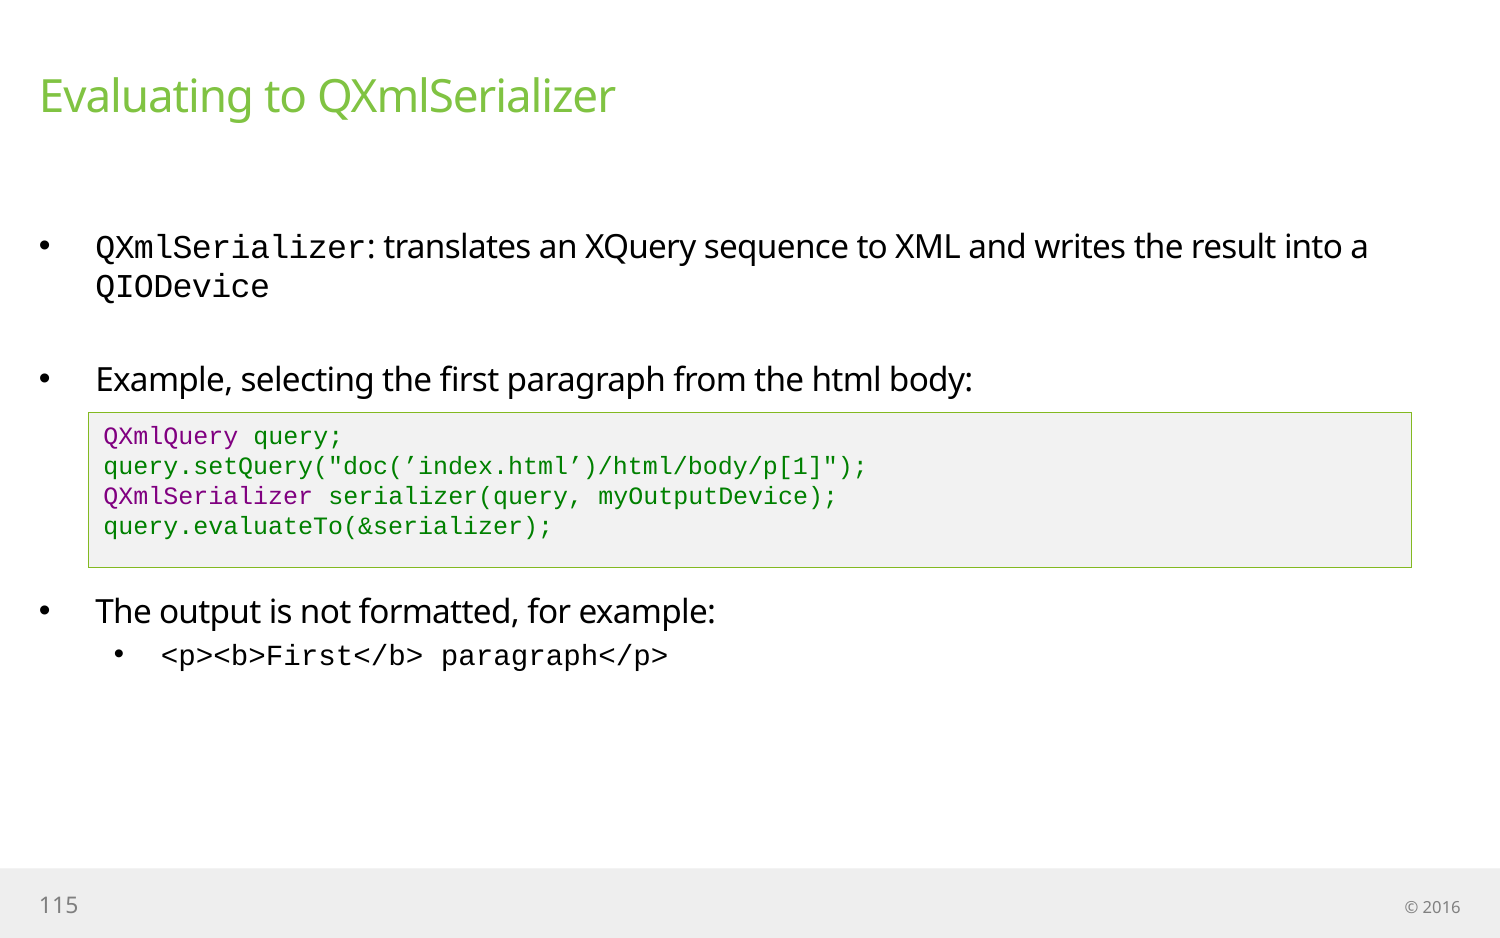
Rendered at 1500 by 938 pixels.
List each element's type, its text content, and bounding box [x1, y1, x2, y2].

slide_number 115 [39, 892, 410, 921]
text_box QXmlQuery query; query.setQuery("doc(’index.html’)/html/body/p[1]"); QXmlSerializer serializer(query, myOutputDevice); query.evaluateTo(&serializer); [88, 412, 1412, 568]
list QXmlSerializer: translates an XQuery sequence to XML and writes the result into a QIODevice Example, selecting the first paragraph from the html body: The output is not formatted, for example: <p><b>First</b> paragraph</p> [39, 224, 1471, 846]
title Evaluating to QXmlSerializer [39, 66, 1052, 195]
footer © 2016 [1188, 896, 1461, 917]
